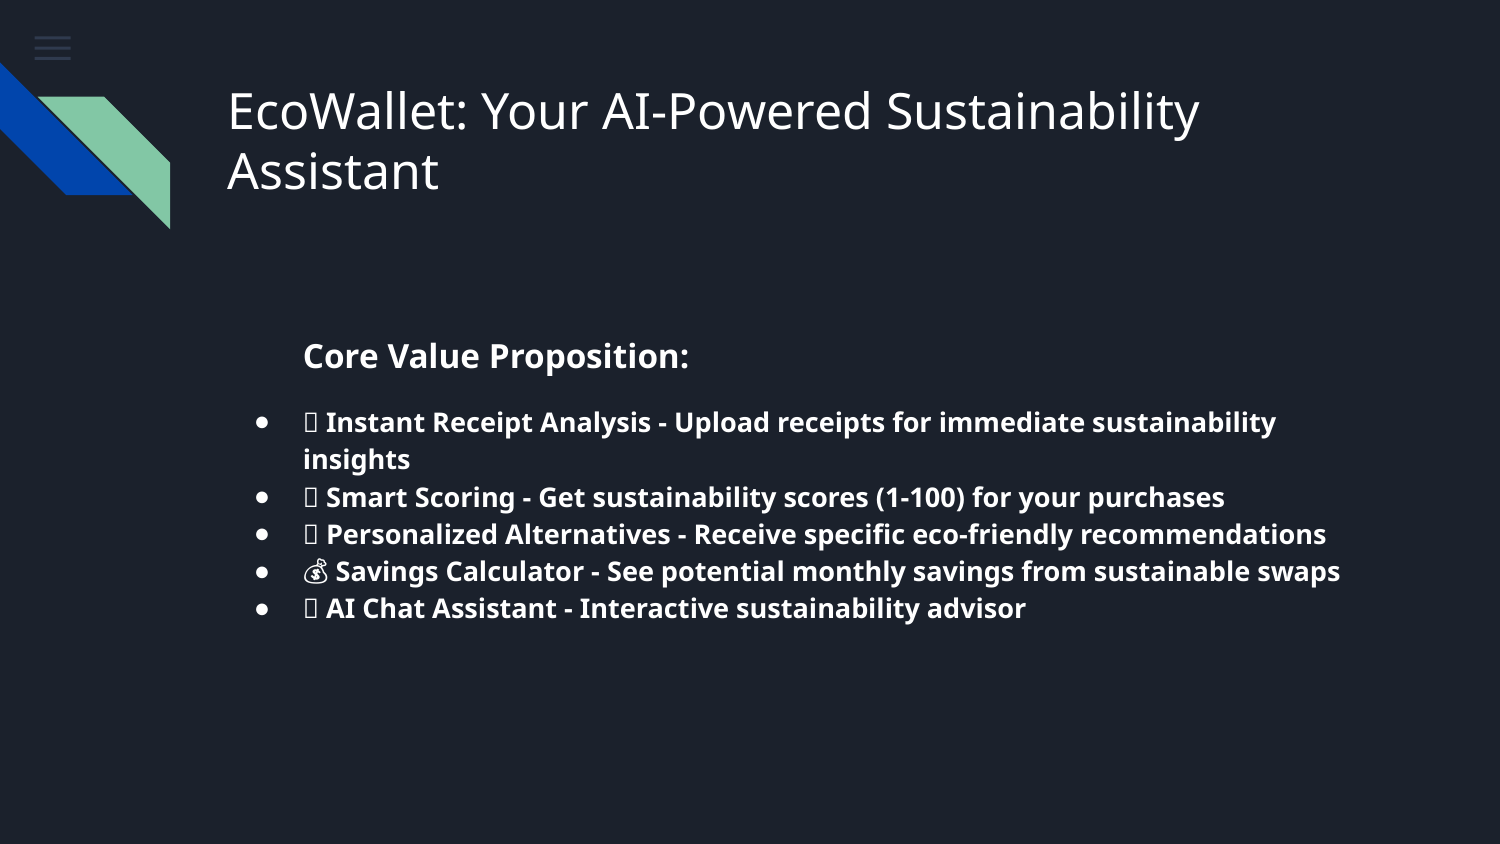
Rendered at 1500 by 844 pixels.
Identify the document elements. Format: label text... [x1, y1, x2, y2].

title EcoWallet: Your AI-Powered Sustainability Assistant [212, 64, 1368, 215]
list Core Value Proposition: 📸 Instant Receipt Analysis - Upload receipts for immediate sustainability insights 🎯 Smart Scoring - Get sustainability scores (1-100) for your purchases 💡 Personalized Alternatives - Receive specific eco-friendly recommendations 💰 Savings Calculator - See potential monthly savings from sustainable swaps 🤖 AI Chat Assistant - Interactive sustainability advisor [212, 257, 1368, 735]
